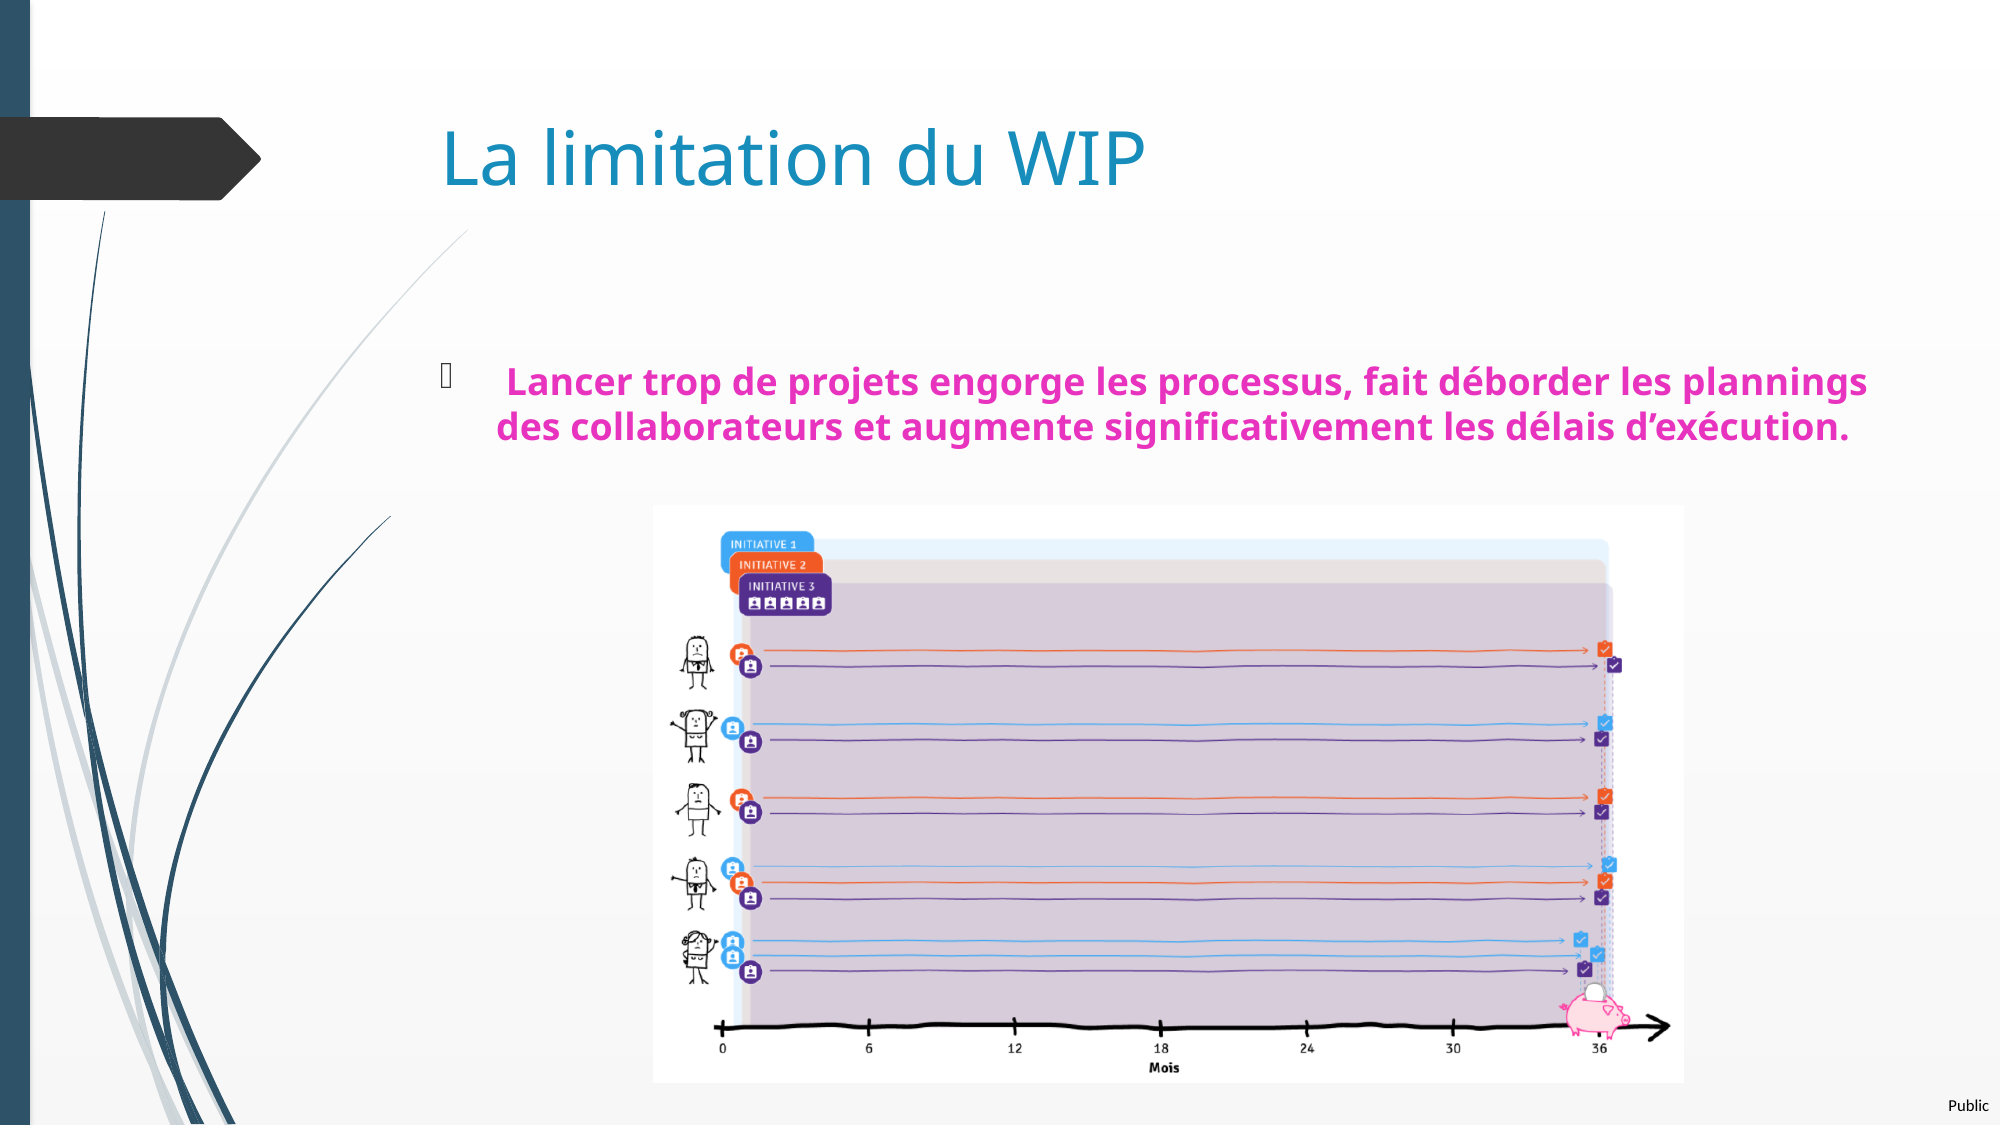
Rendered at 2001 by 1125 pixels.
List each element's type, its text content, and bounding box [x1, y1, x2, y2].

title La limitation du WIP [425, 102, 1888, 313]
list Lancer trop de projets engorge les processus, fait déborder les plannings des collaborateurs et augmente significativement les délais d’exécution. [424, 350, 1888, 970]
picture [653, 505, 1684, 1083]
